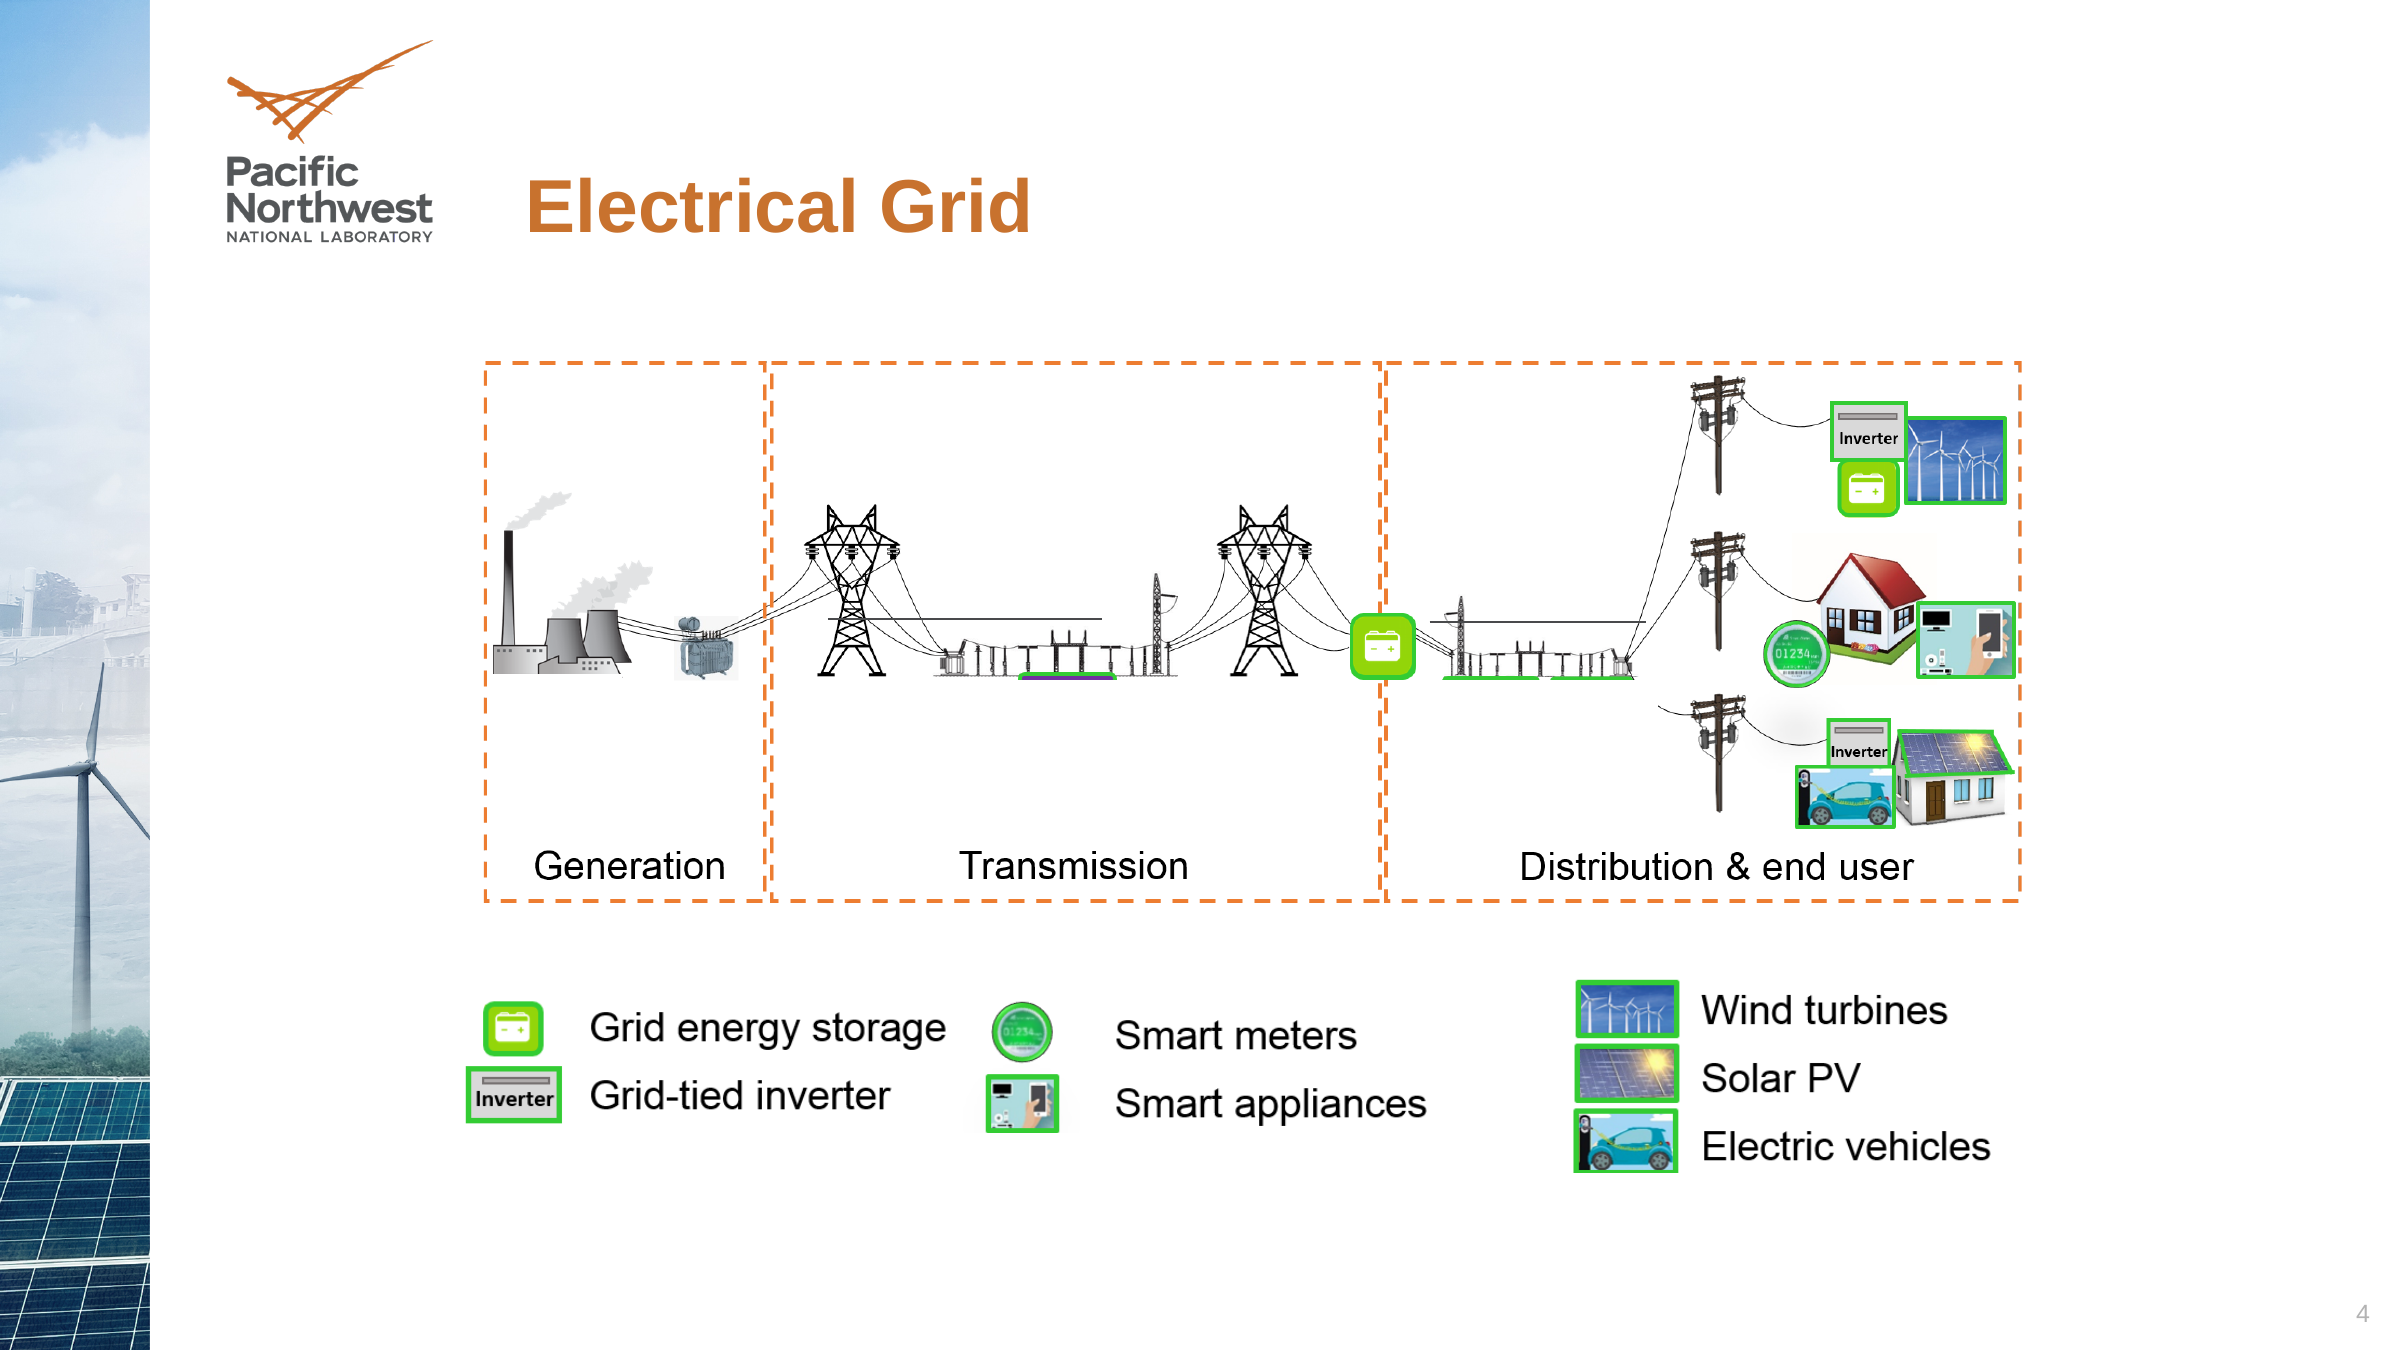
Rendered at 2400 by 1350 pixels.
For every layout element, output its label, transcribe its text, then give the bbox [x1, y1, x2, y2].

picture [483, 361, 2022, 903]
picture [434, 992, 1453, 1133]
picture [225, 38, 435, 244]
slide_number 4 [2295, 1275, 2370, 1350]
picture [0, 0, 149, 1350]
title Electrical Grid [510, 85, 1816, 257]
picture [1546, 973, 2069, 1173]
